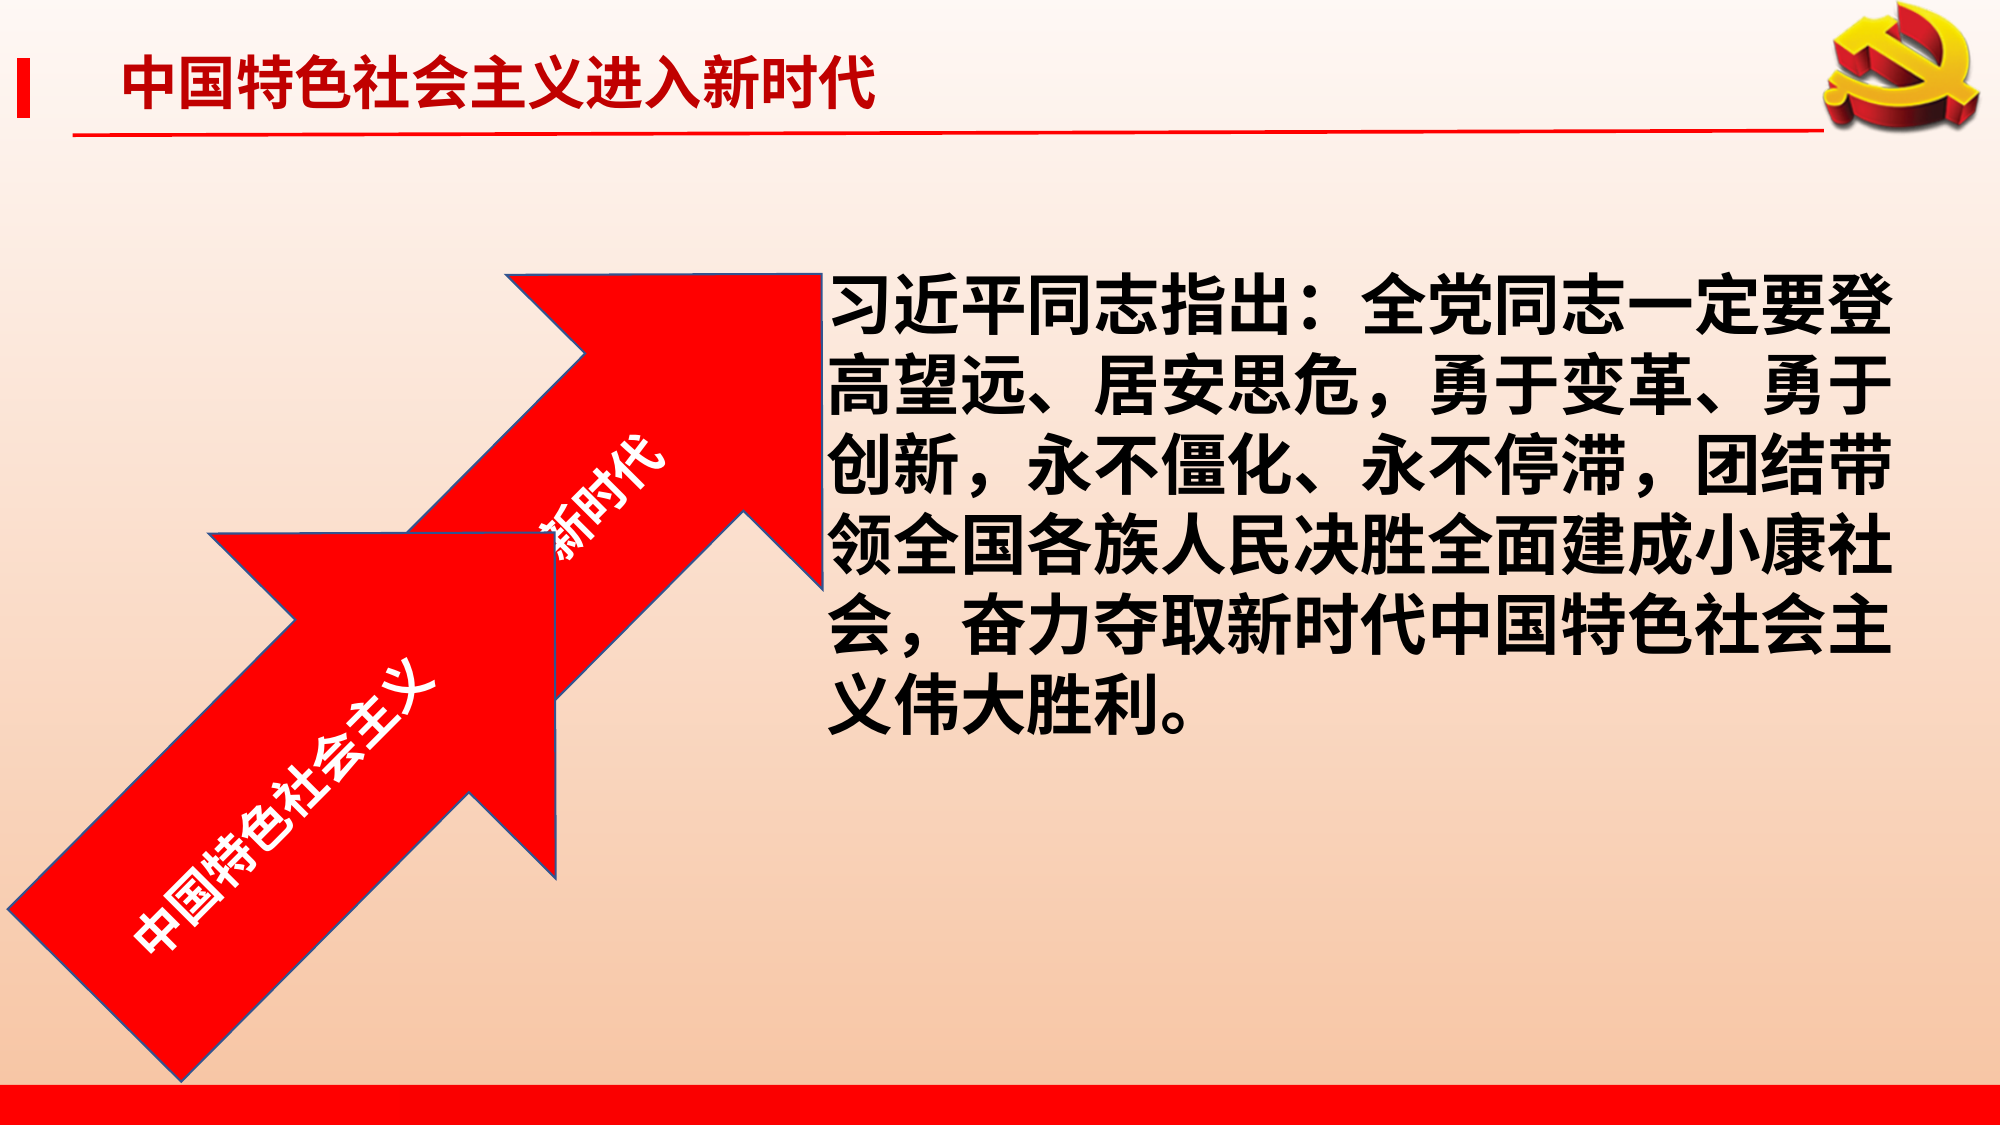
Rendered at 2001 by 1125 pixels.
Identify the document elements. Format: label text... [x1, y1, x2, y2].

text_box [17, 58, 30, 118]
text_box 习近平同志指出：全党同志一定要登高望远、居安思危，勇于变革、勇于创新，永不僵化、永不停滞，团结带领全国各族人民决胜全面建成小康社会，奋力夺取新时代中国特色社会主义伟大胜利。 [811, 255, 1949, 751]
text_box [72, 130, 1817, 136]
picture [1817, 0, 2000, 136]
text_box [0, 1084, 2000, 1125]
text_box 中国特色社会主义 [6, 531, 557, 1084]
text_box 中国特色社会主义进入新时代 [38, 46, 958, 117]
text_box 新时代 [407, 272, 824, 700]
